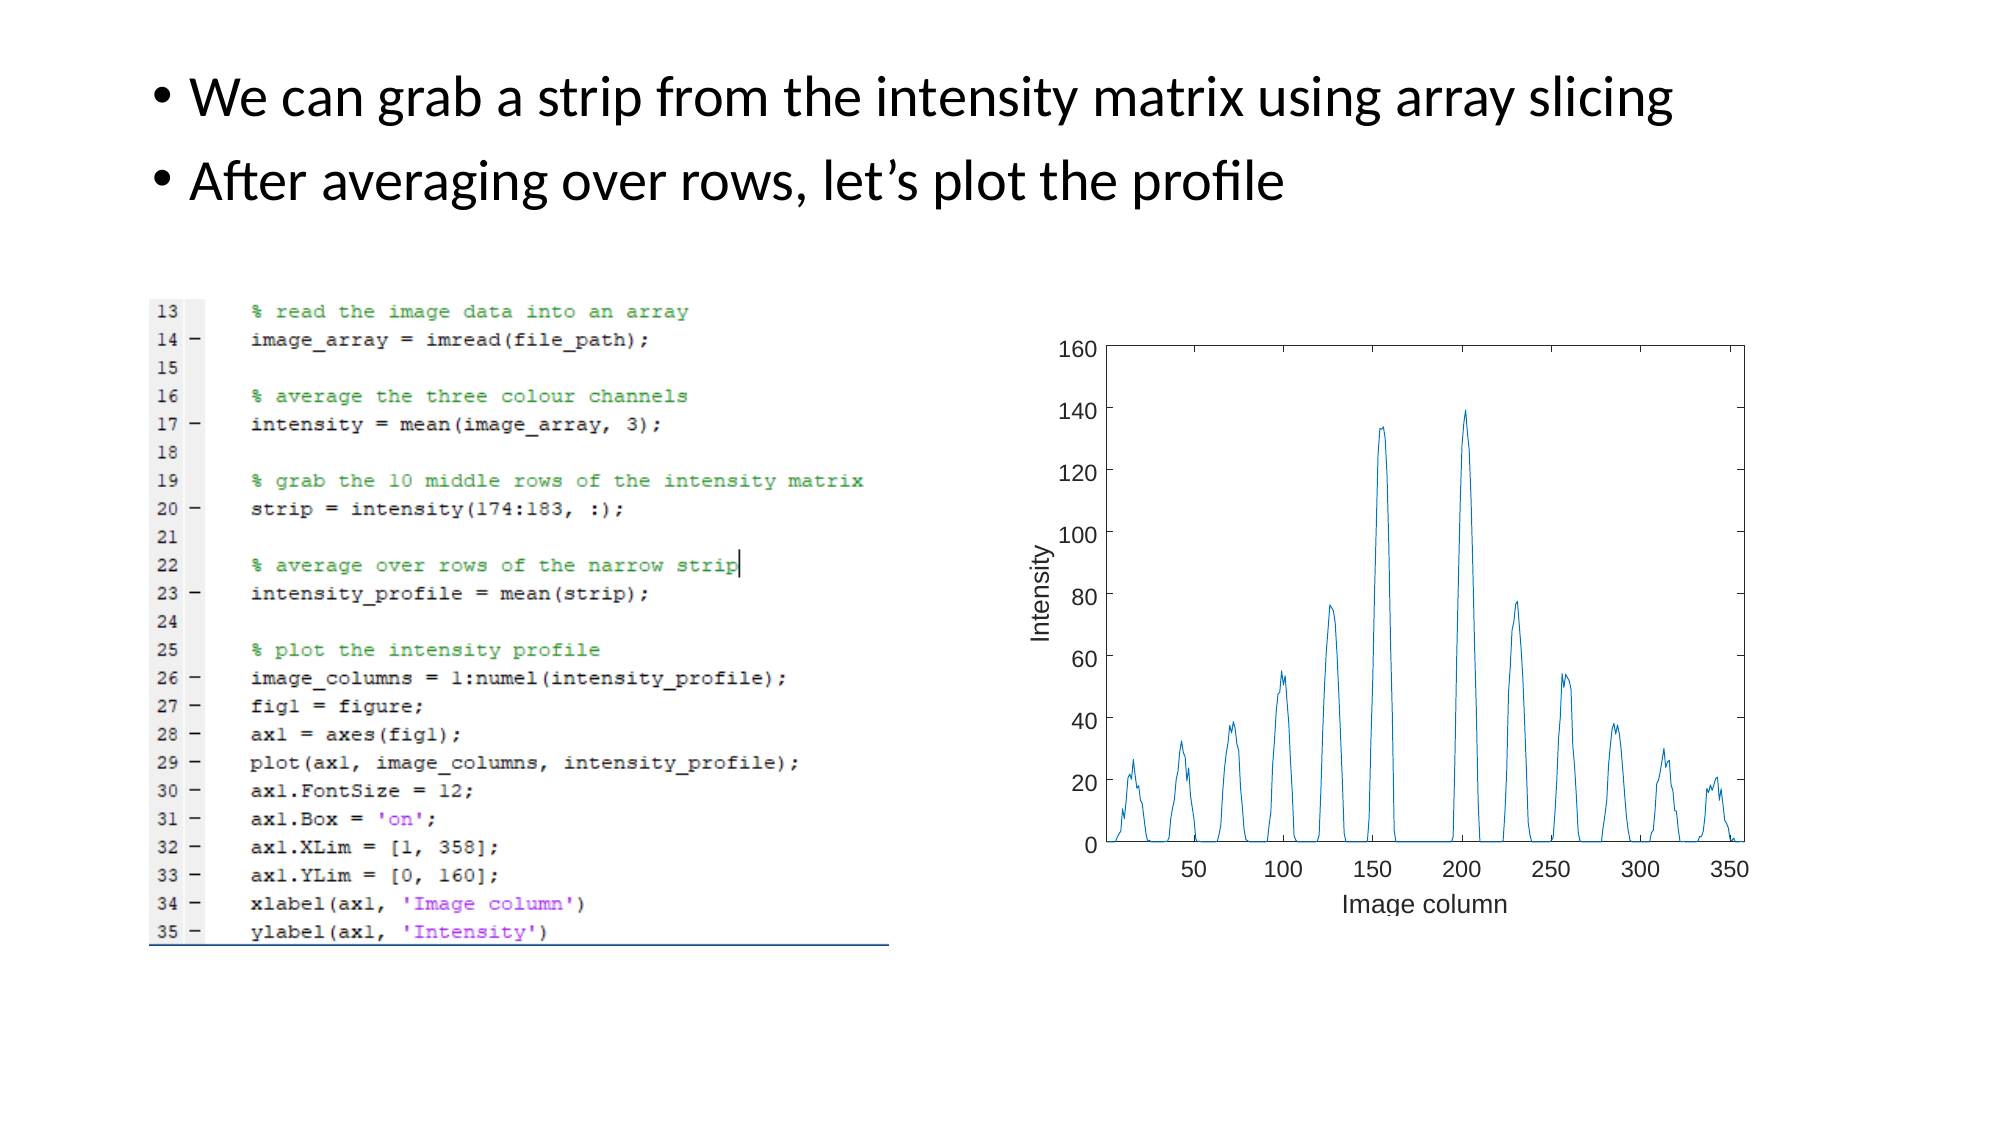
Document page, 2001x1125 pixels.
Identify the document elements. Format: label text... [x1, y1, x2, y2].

picture [149, 299, 889, 946]
picture [999, 299, 1821, 916]
list We can grab a strip from the intensity matrix using array slicing After averaging over rows, let’s plot the profile [137, 58, 1861, 1108]
